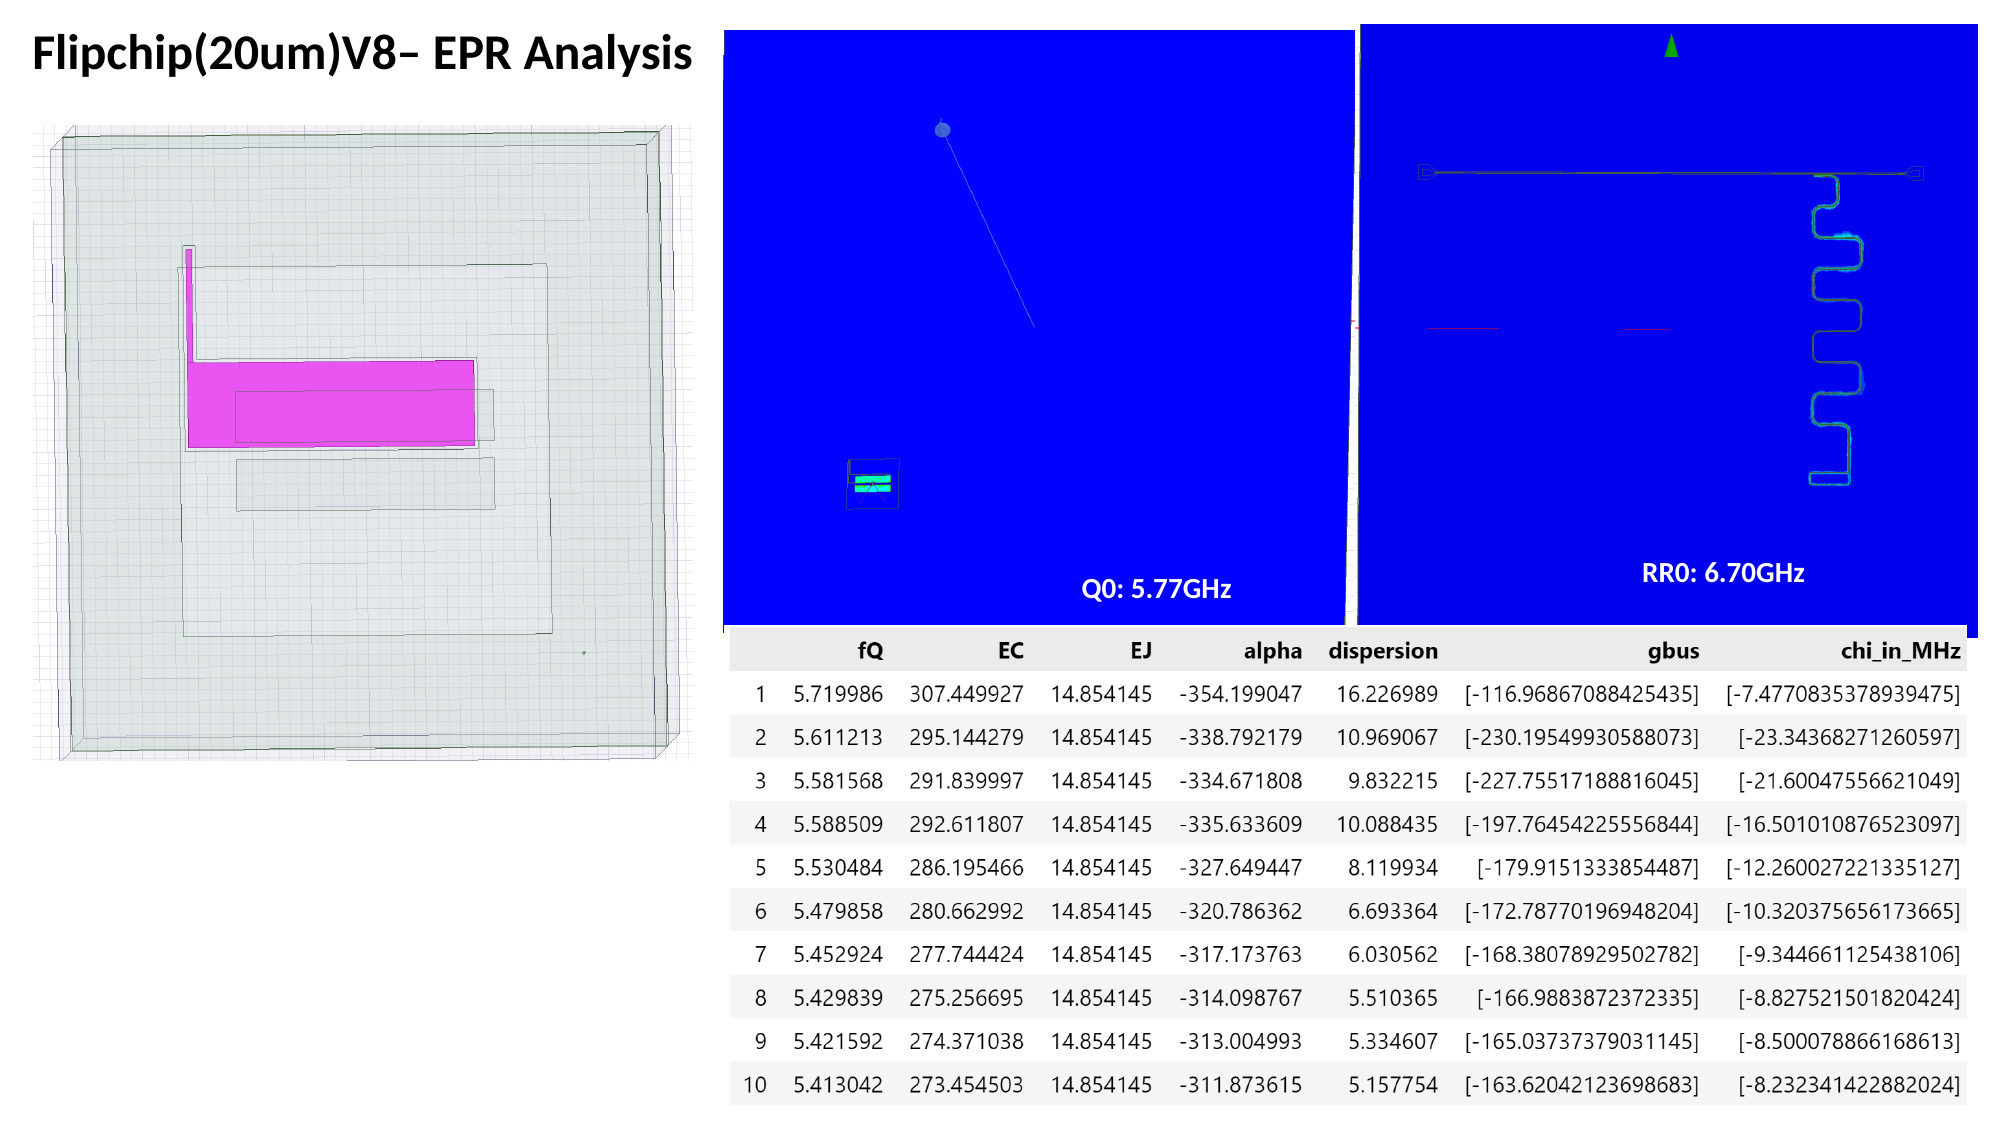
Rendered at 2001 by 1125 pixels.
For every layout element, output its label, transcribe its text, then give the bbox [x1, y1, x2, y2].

picture [32, 125, 693, 761]
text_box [1355, 24, 1978, 638]
text_box Flipchip(20um)V8– EPR Analysis [17, 11, 1248, 87]
picture [722, 30, 1967, 1113]
